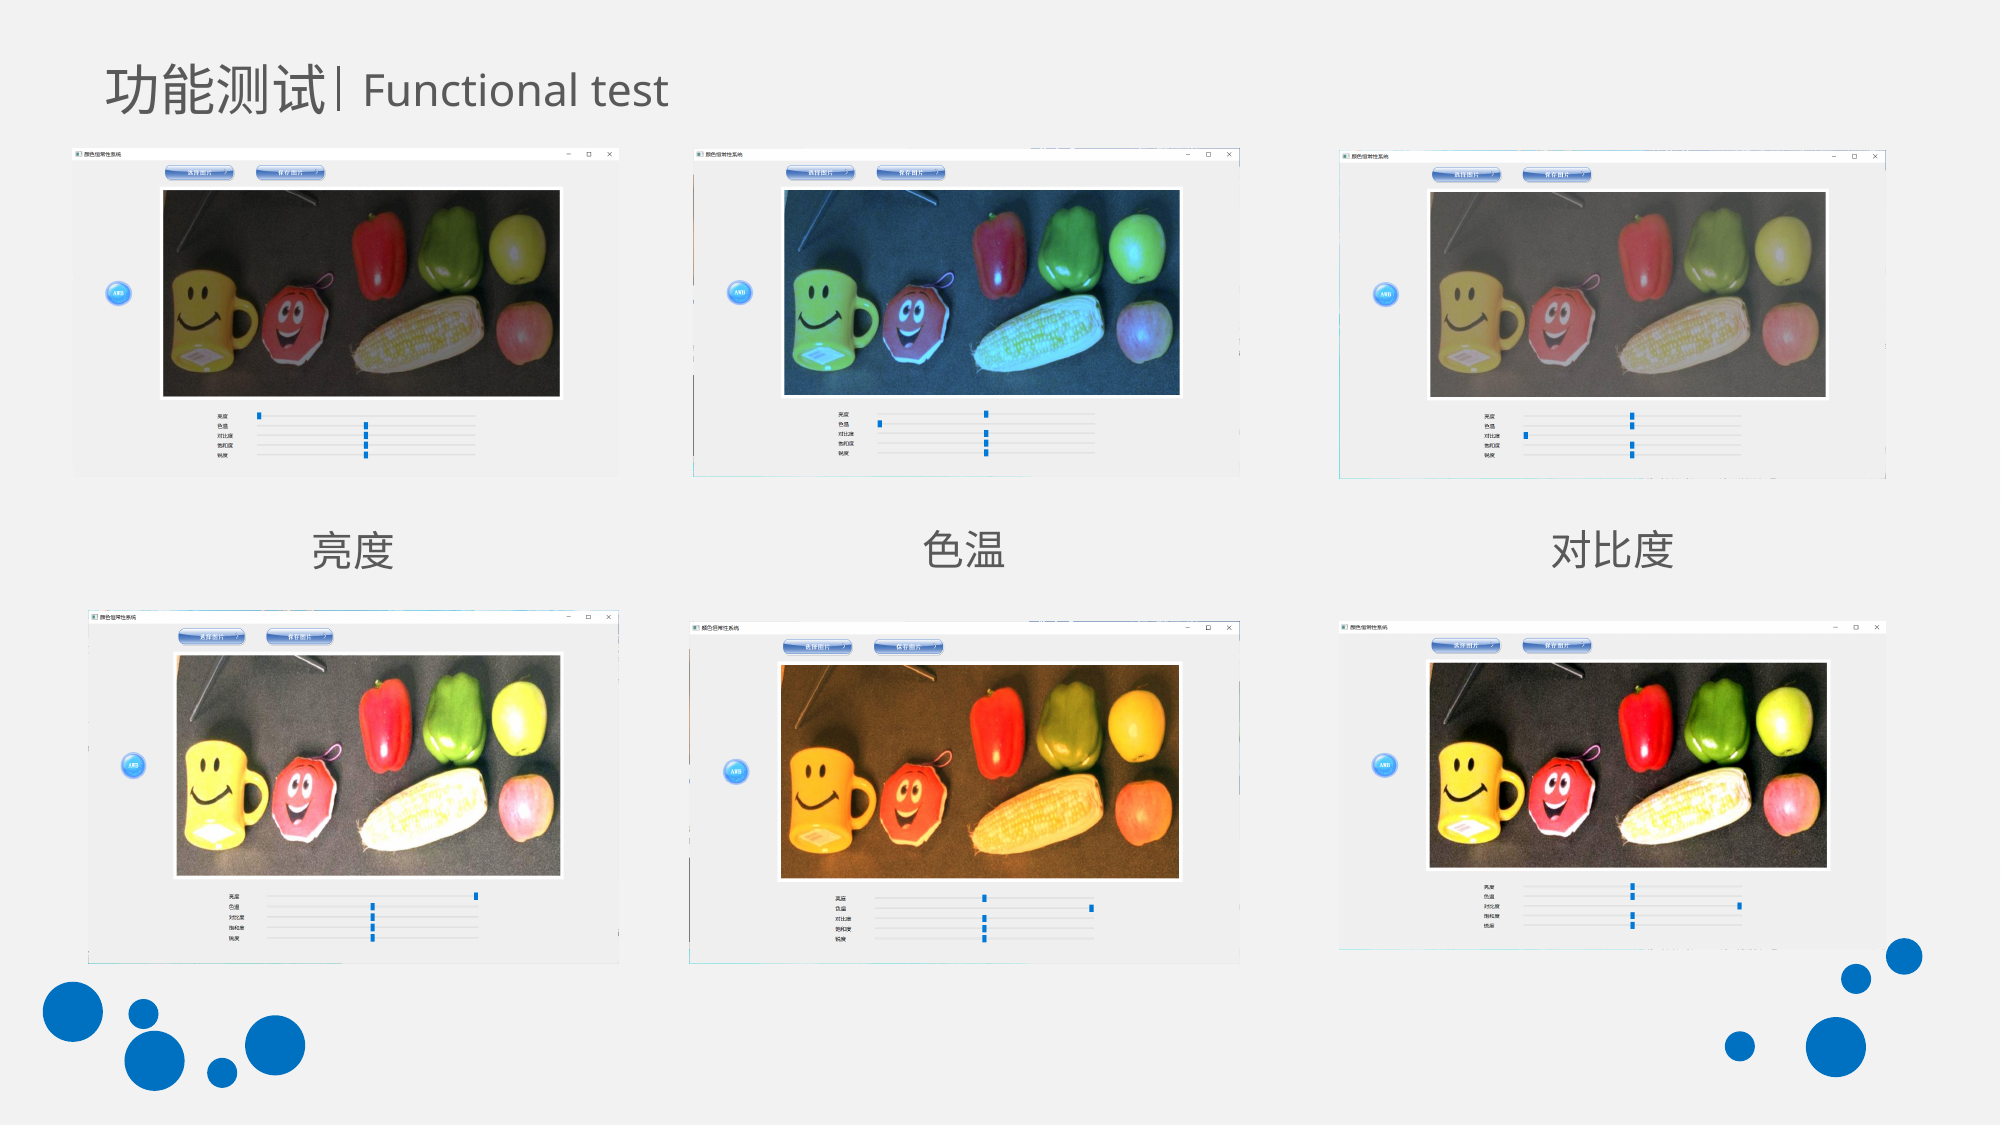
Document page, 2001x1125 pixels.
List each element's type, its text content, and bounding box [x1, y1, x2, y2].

text_box [205, 1055, 240, 1090]
text_box 功能测试 [90, 47, 342, 129]
picture [693, 147, 1241, 477]
text_box [1803, 1014, 1869, 1080]
text_box [1722, 1029, 1757, 1064]
text_box 色温 [907, 516, 1021, 581]
text_box [40, 979, 105, 1044]
picture [1339, 150, 1887, 479]
picture [88, 610, 620, 964]
text_box Functional test [347, 54, 685, 123]
picture [1339, 621, 1887, 951]
text_box [242, 1013, 308, 1078]
text_box [126, 996, 161, 1032]
text_box 对比度 [1535, 516, 1691, 581]
picture [72, 147, 620, 477]
text_box 亮度 [297, 517, 411, 582]
picture [688, 621, 1241, 965]
text_box [122, 1028, 187, 1093]
text_box [1883, 936, 1925, 977]
text_box [1839, 961, 1874, 997]
